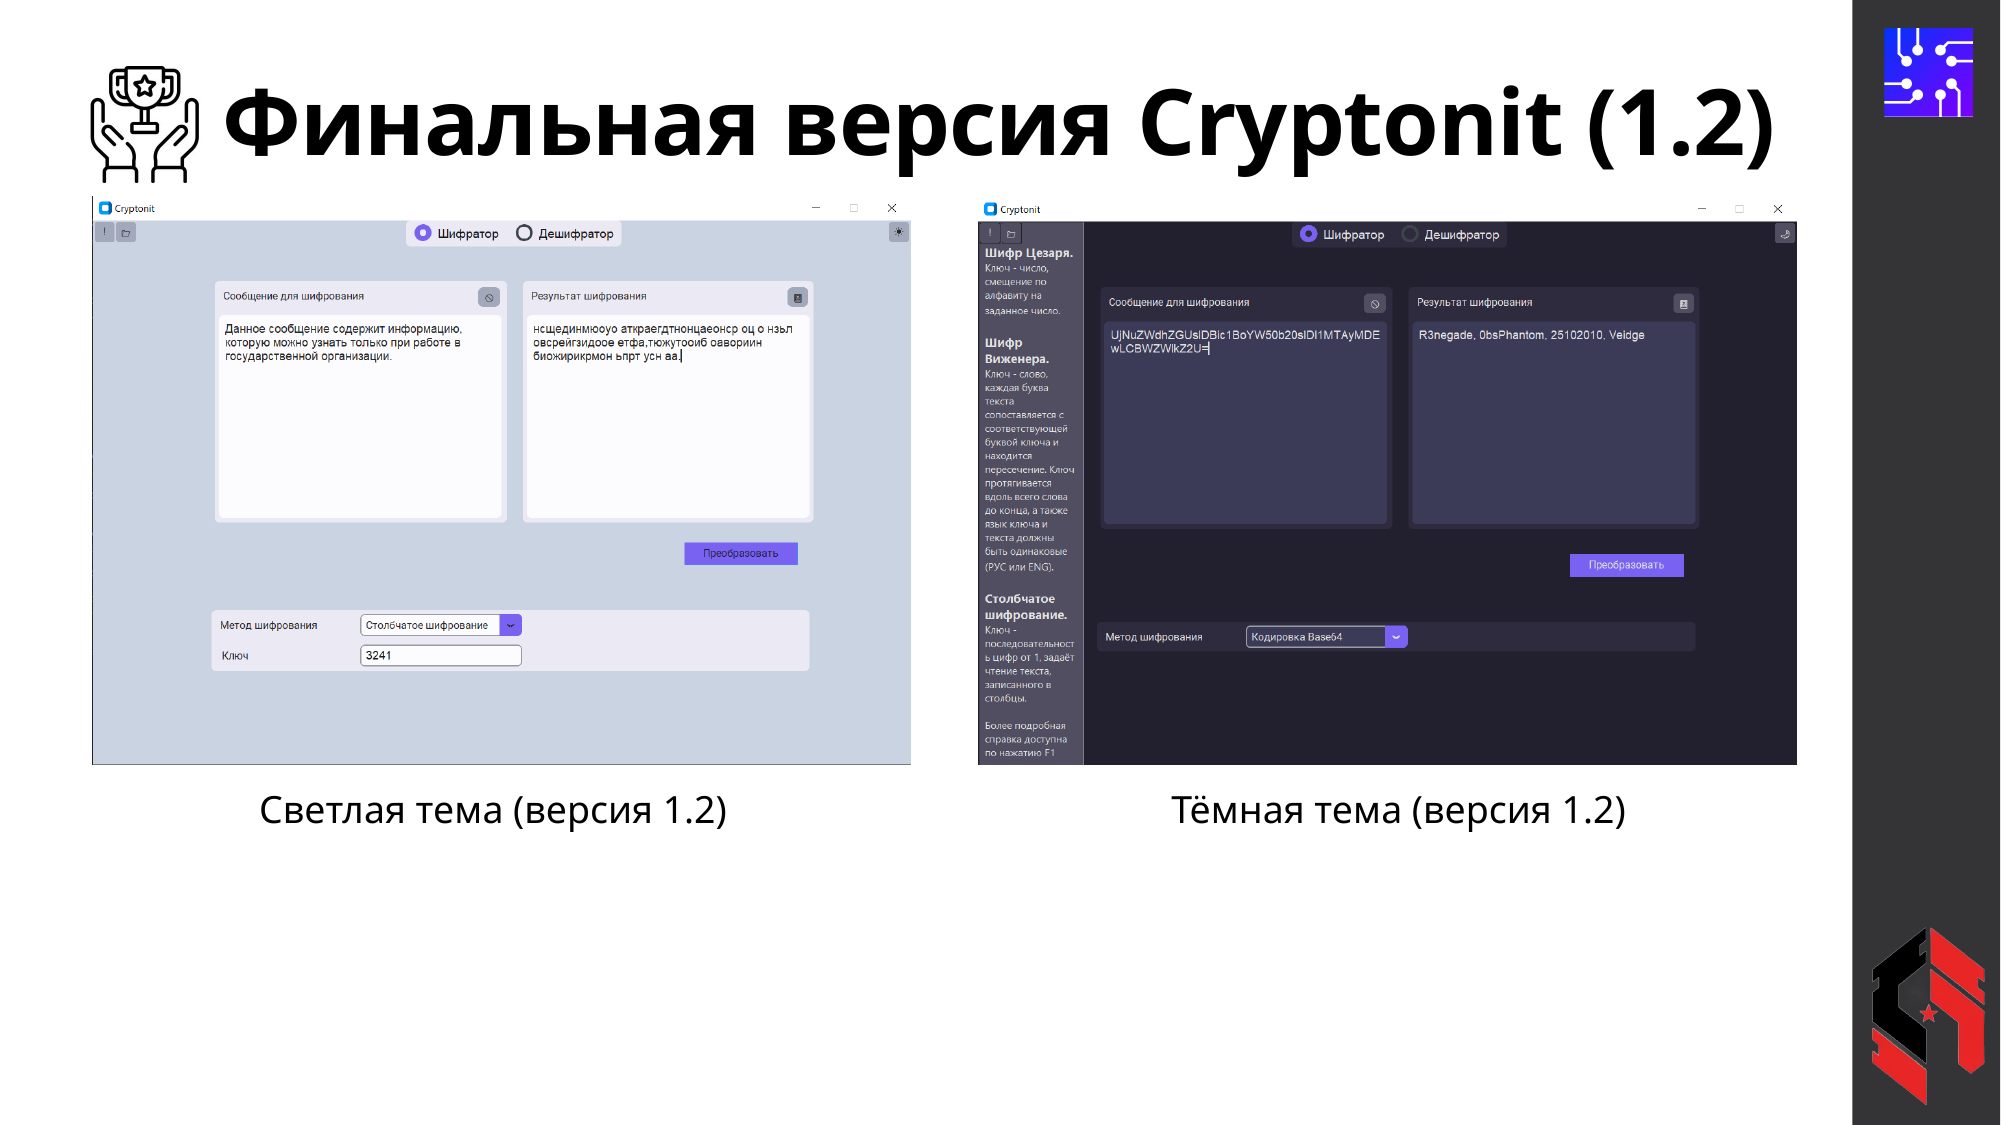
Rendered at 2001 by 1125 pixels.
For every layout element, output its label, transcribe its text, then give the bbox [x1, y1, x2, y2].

picture [1884, 27, 1973, 117]
picture [92, 196, 911, 765]
title Финальная версия Cryptonit (1.2) [206, 50, 1797, 184]
picture [86, 66, 204, 184]
picture [1860, 919, 1997, 1115]
picture [978, 197, 1798, 765]
text_box Светлая тема (версия 1.2) [244, 778, 759, 838]
text_box Тёмная тема (версия 1.2) [1156, 778, 1657, 838]
